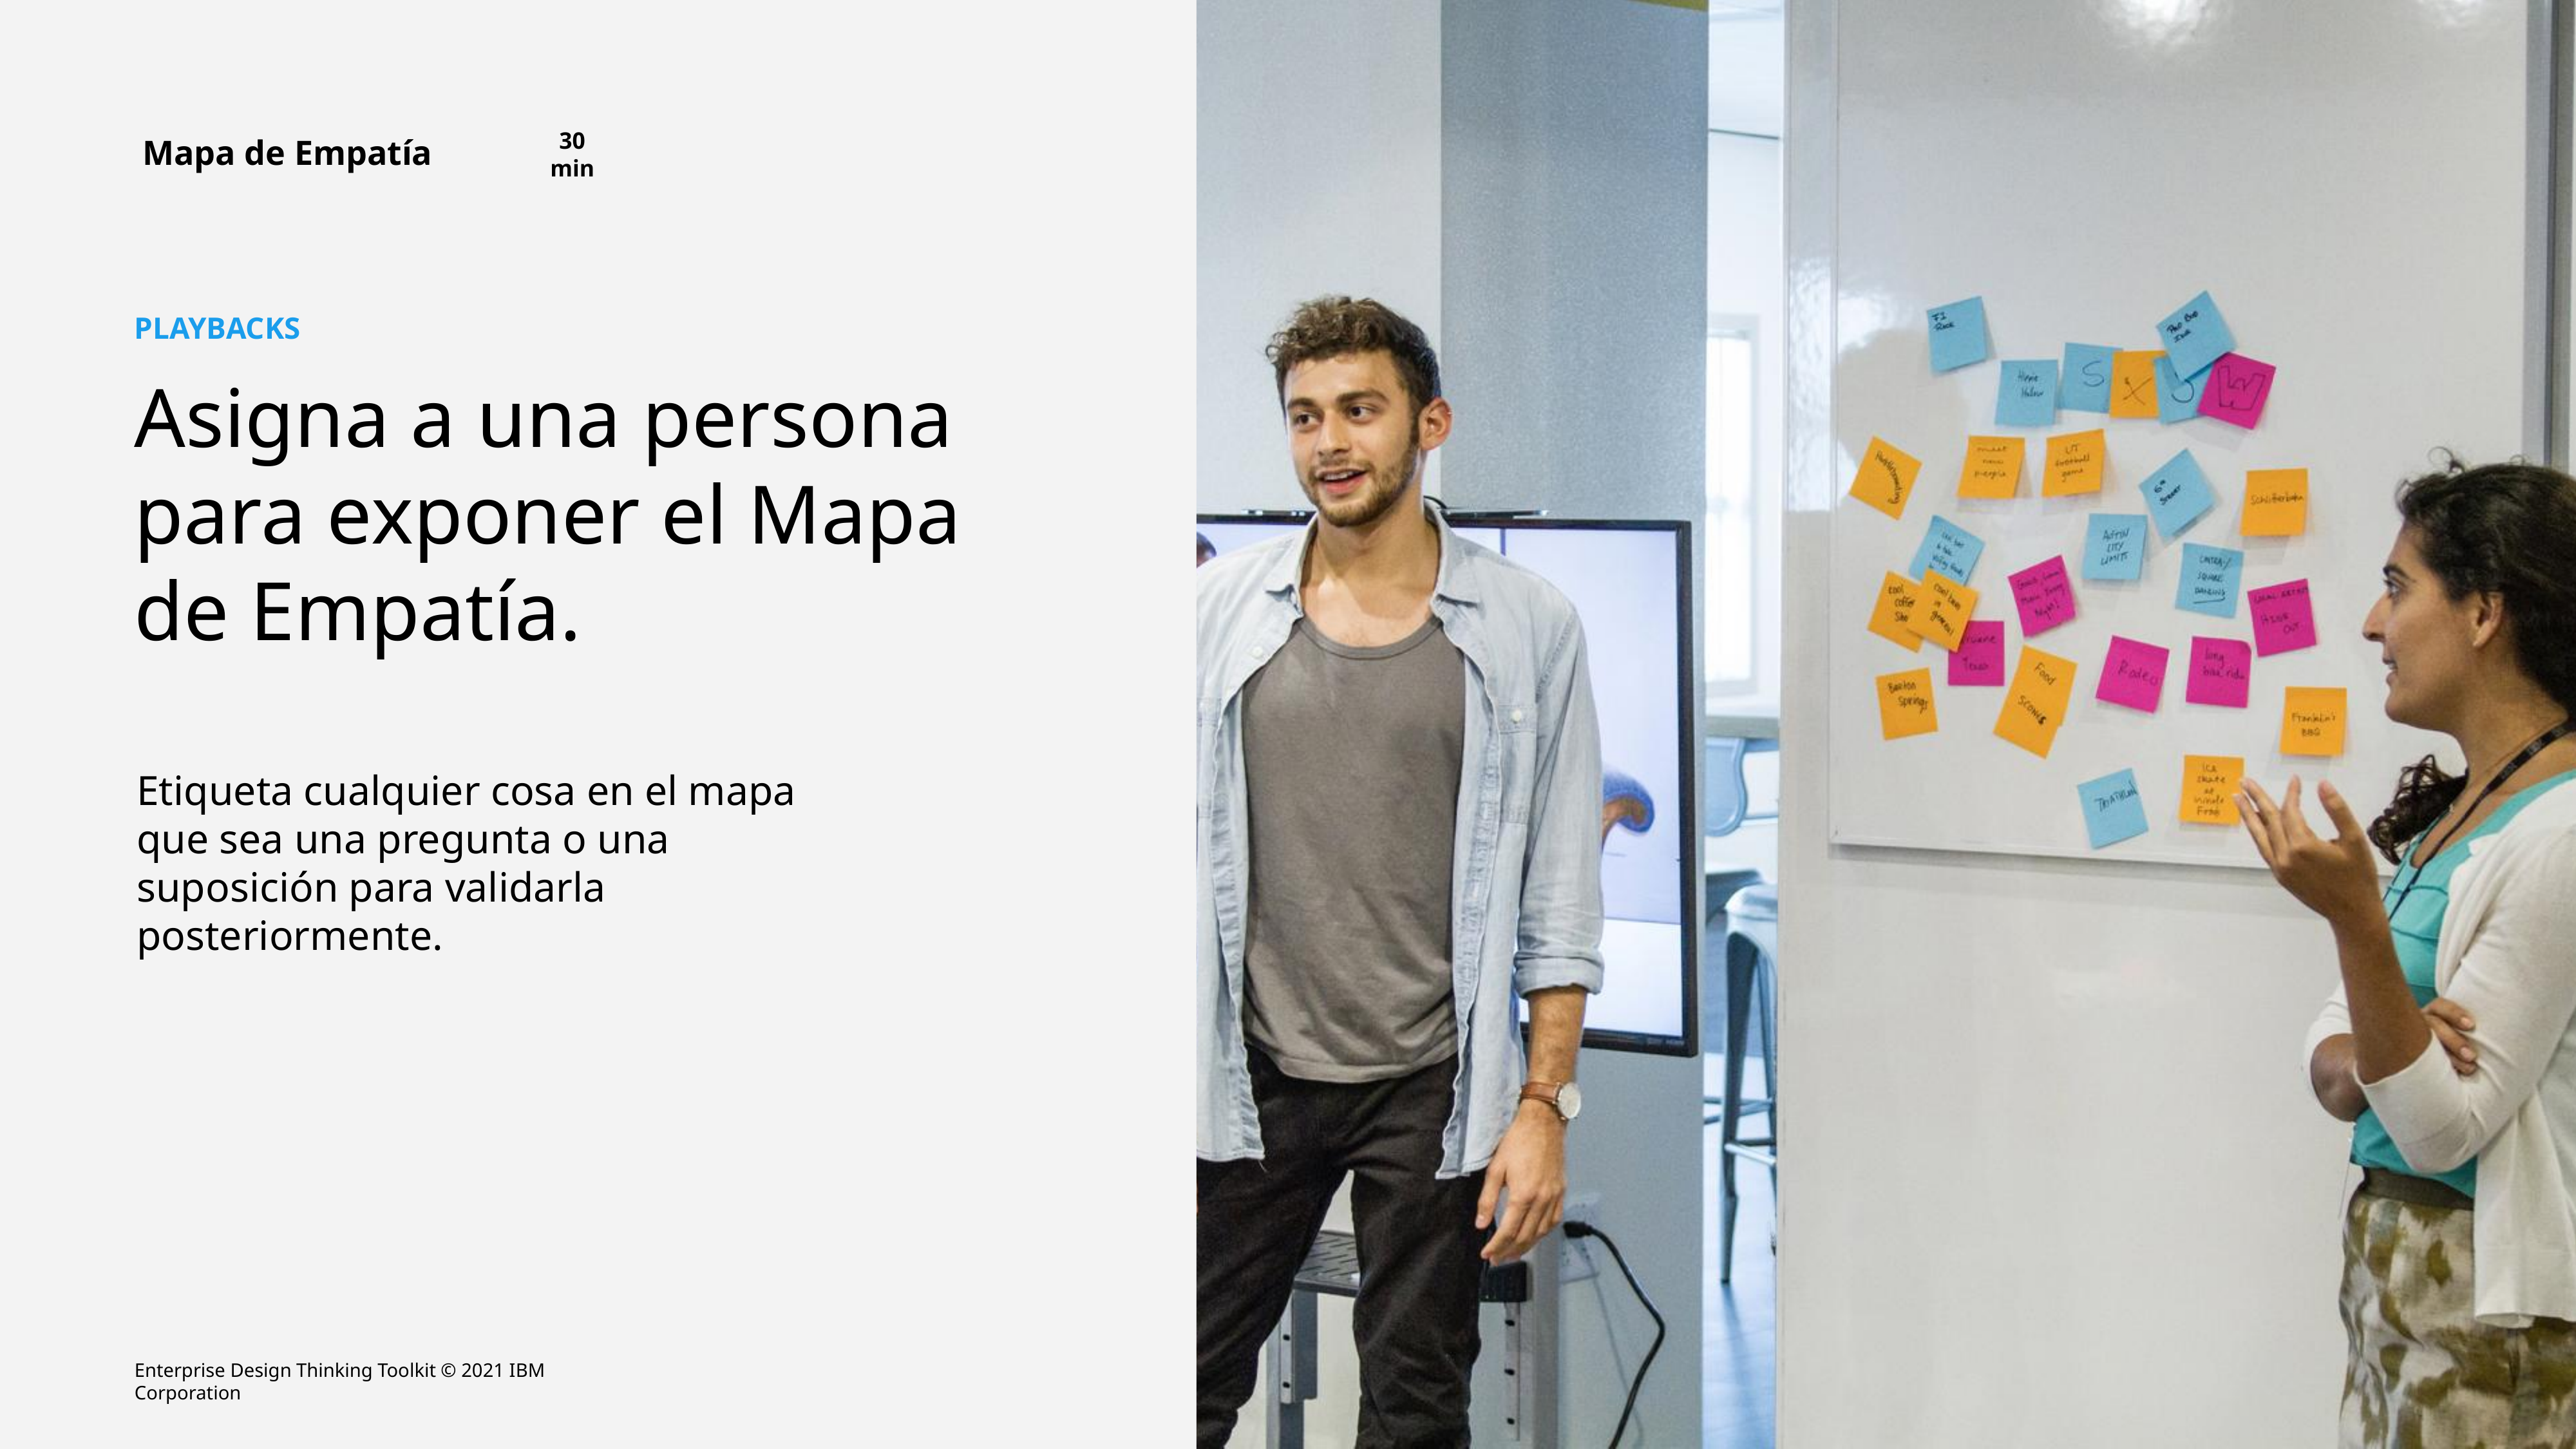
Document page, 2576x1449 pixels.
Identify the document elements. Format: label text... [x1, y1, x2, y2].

picture [1196, 0, 2576, 1449]
list 30 min [530, 0, 615, 575]
list PLAYBACKS [134, 309, 530, 348]
list Enterprise Design Thinking Toolkit © 2021 IBM Corporation [135, 1358, 628, 1449]
text_box Etiqueta cualquier cosa en el mapa que sea una pregunta o una suposición para validarla posteriormente. [137, 765, 879, 958]
text_box Mapa de Empatía [137, 126, 539, 178]
list Asigna a una persona para exponer el Mapa de Empatía. [134, 366, 1010, 1198]
